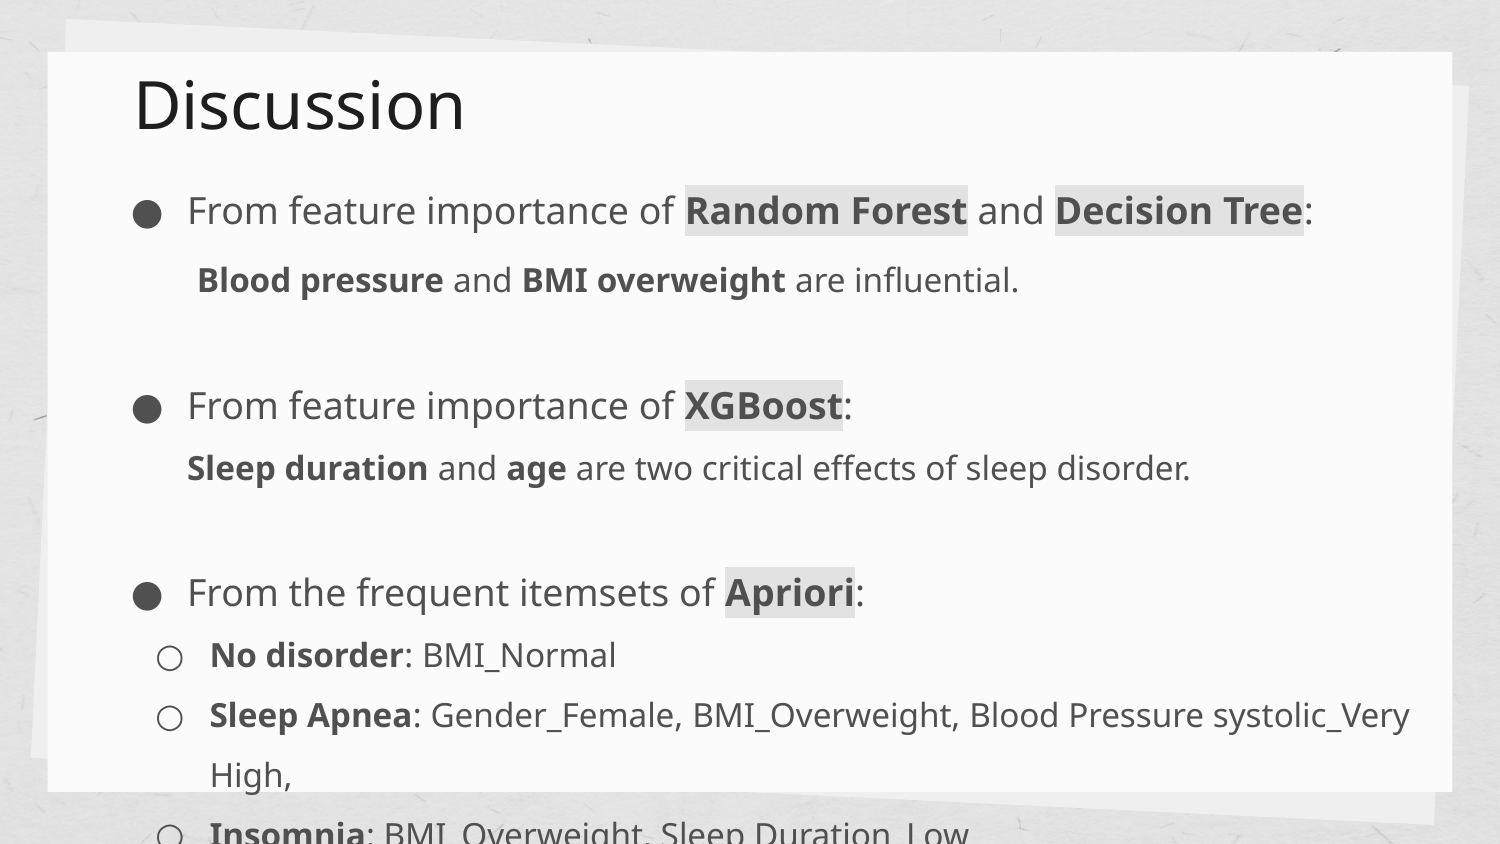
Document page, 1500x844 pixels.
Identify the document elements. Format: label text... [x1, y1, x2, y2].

text_box From feature importance of Random Forest and Decision Tree: Blood pressure and BMI overweight are influential. From feature importance of XGBoost: Sleep duration and age are two critical effects of sleep disorder. From the frequent itemsets of Apriori: No disorder: BMI_Normal Sleep Apnea: Gender_Female, BMI_Overweight, Blood Pressure systolic_Very High, Insomnia: BMI_Overweight, Sleep Duration_Low [97, 149, 1451, 844]
title Discussion [118, 48, 1382, 142]
